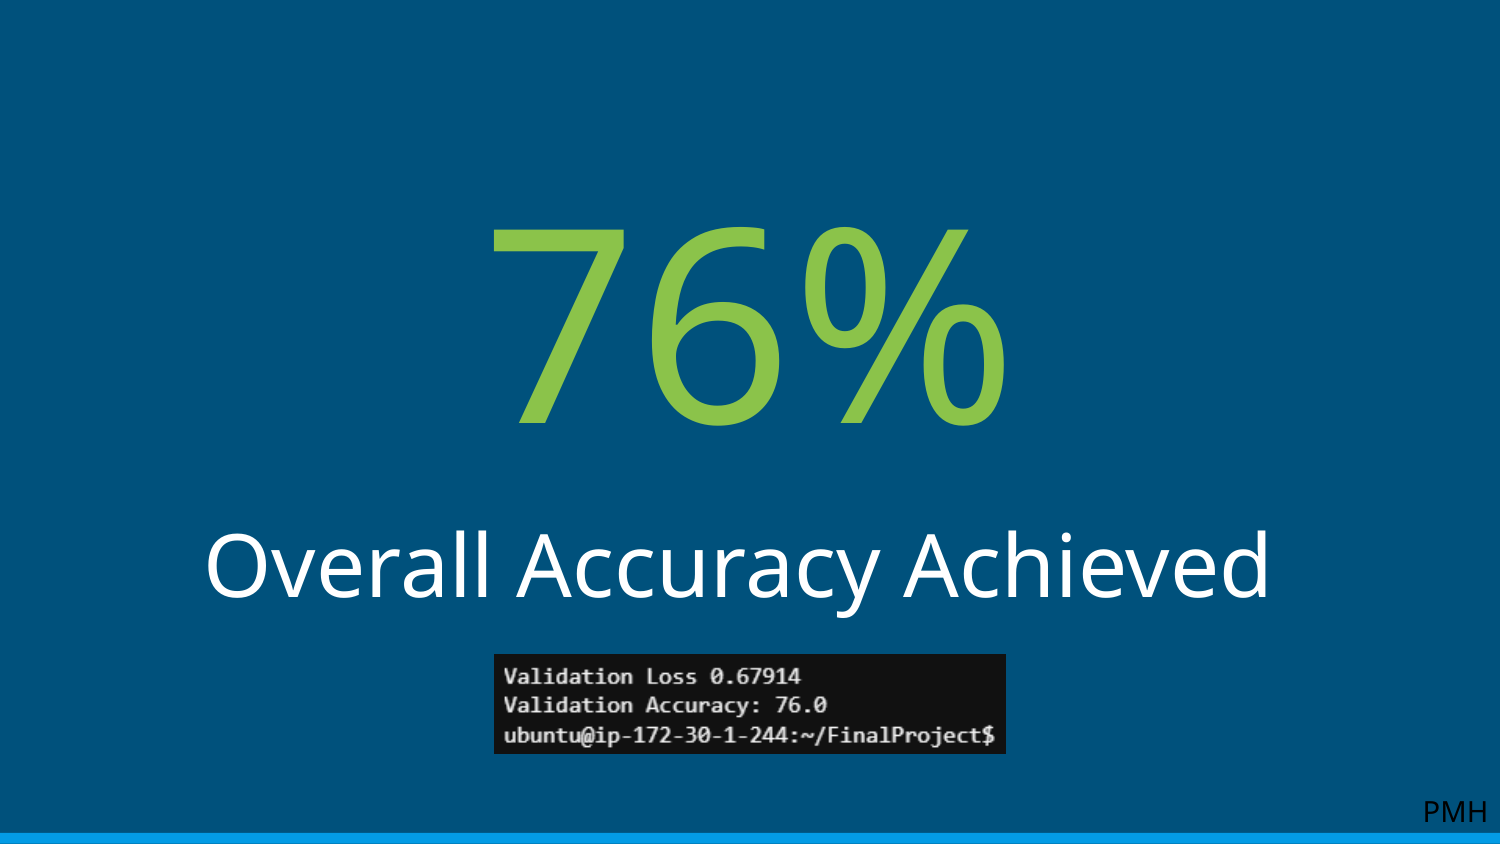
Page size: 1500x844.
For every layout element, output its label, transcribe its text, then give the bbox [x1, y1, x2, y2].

title 76% [63, 189, 1437, 442]
text_box PMH [1407, 778, 1500, 822]
picture [495, 655, 1005, 753]
list Overall Accuracy Achieved [63, 478, 1437, 655]
